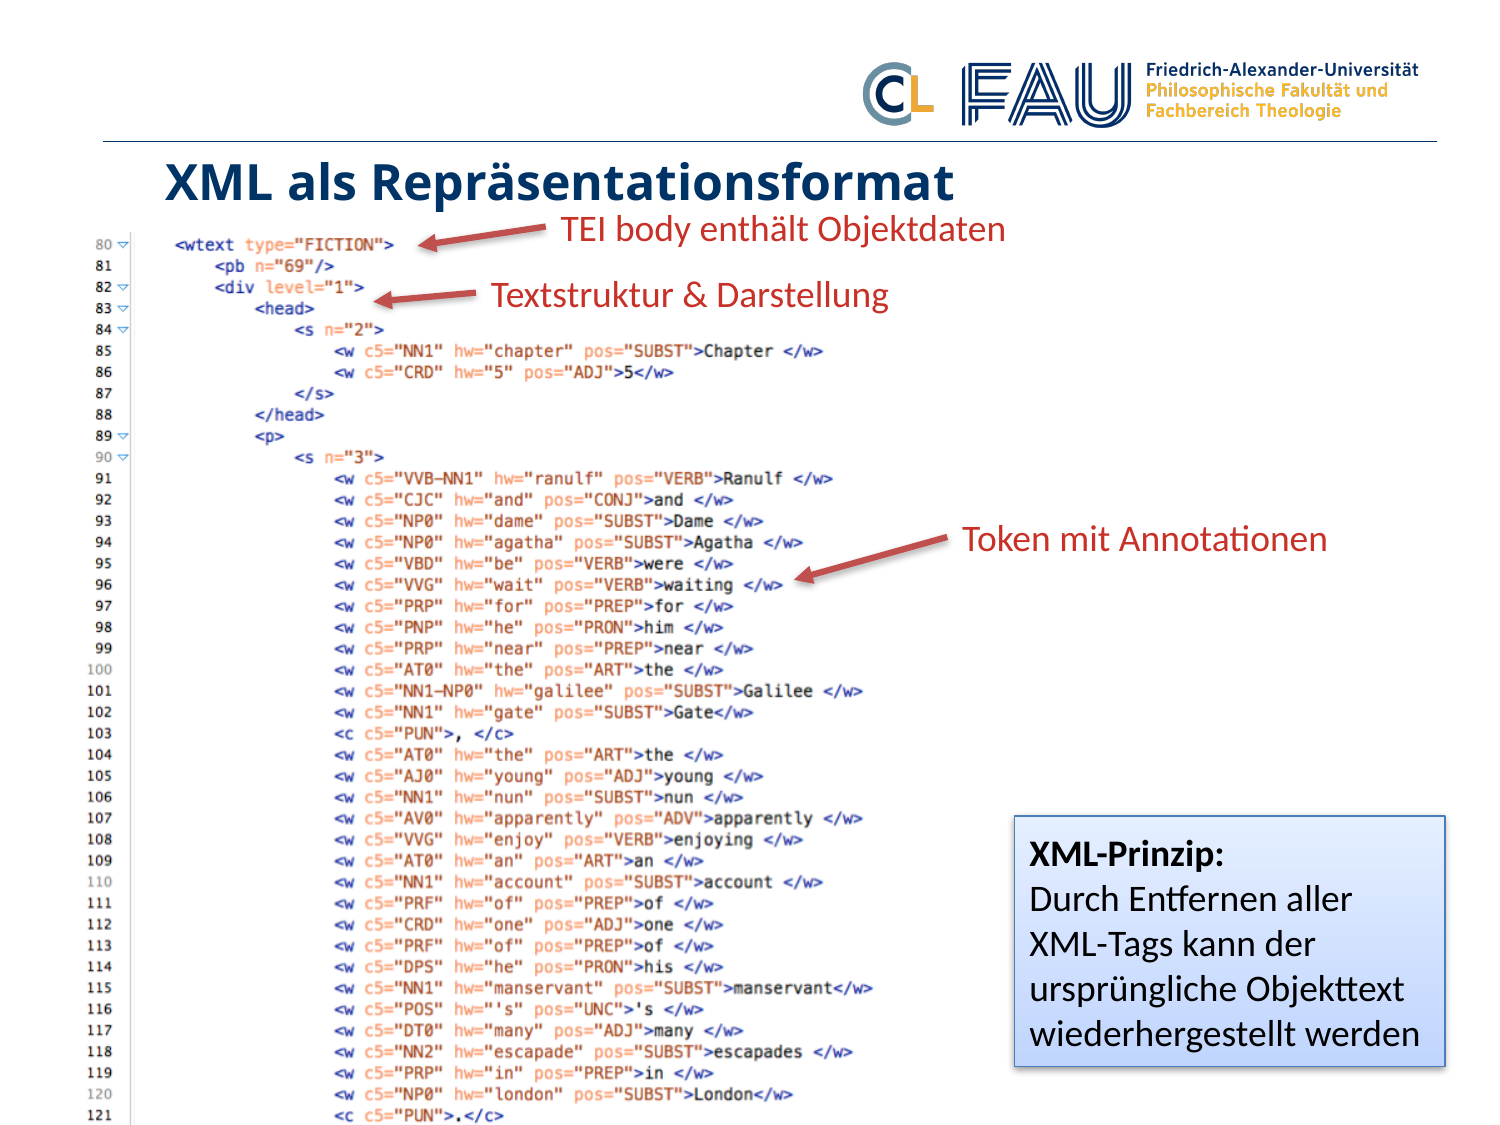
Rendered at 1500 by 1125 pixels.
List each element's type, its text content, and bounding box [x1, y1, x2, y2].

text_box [417, 196, 1231, 260]
picture [74, 232, 973, 1125]
text_box XML-Prinzip: Durch Entfernen aller XML-Tags kann der ursprüngliche Objekttext wiederhergestellt werden [1014, 815, 1446, 1067]
title XML als Repräsentationsformat [165, 152, 1500, 212]
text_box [793, 506, 1461, 581]
picture [844, 46, 1438, 142]
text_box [372, 262, 919, 326]
